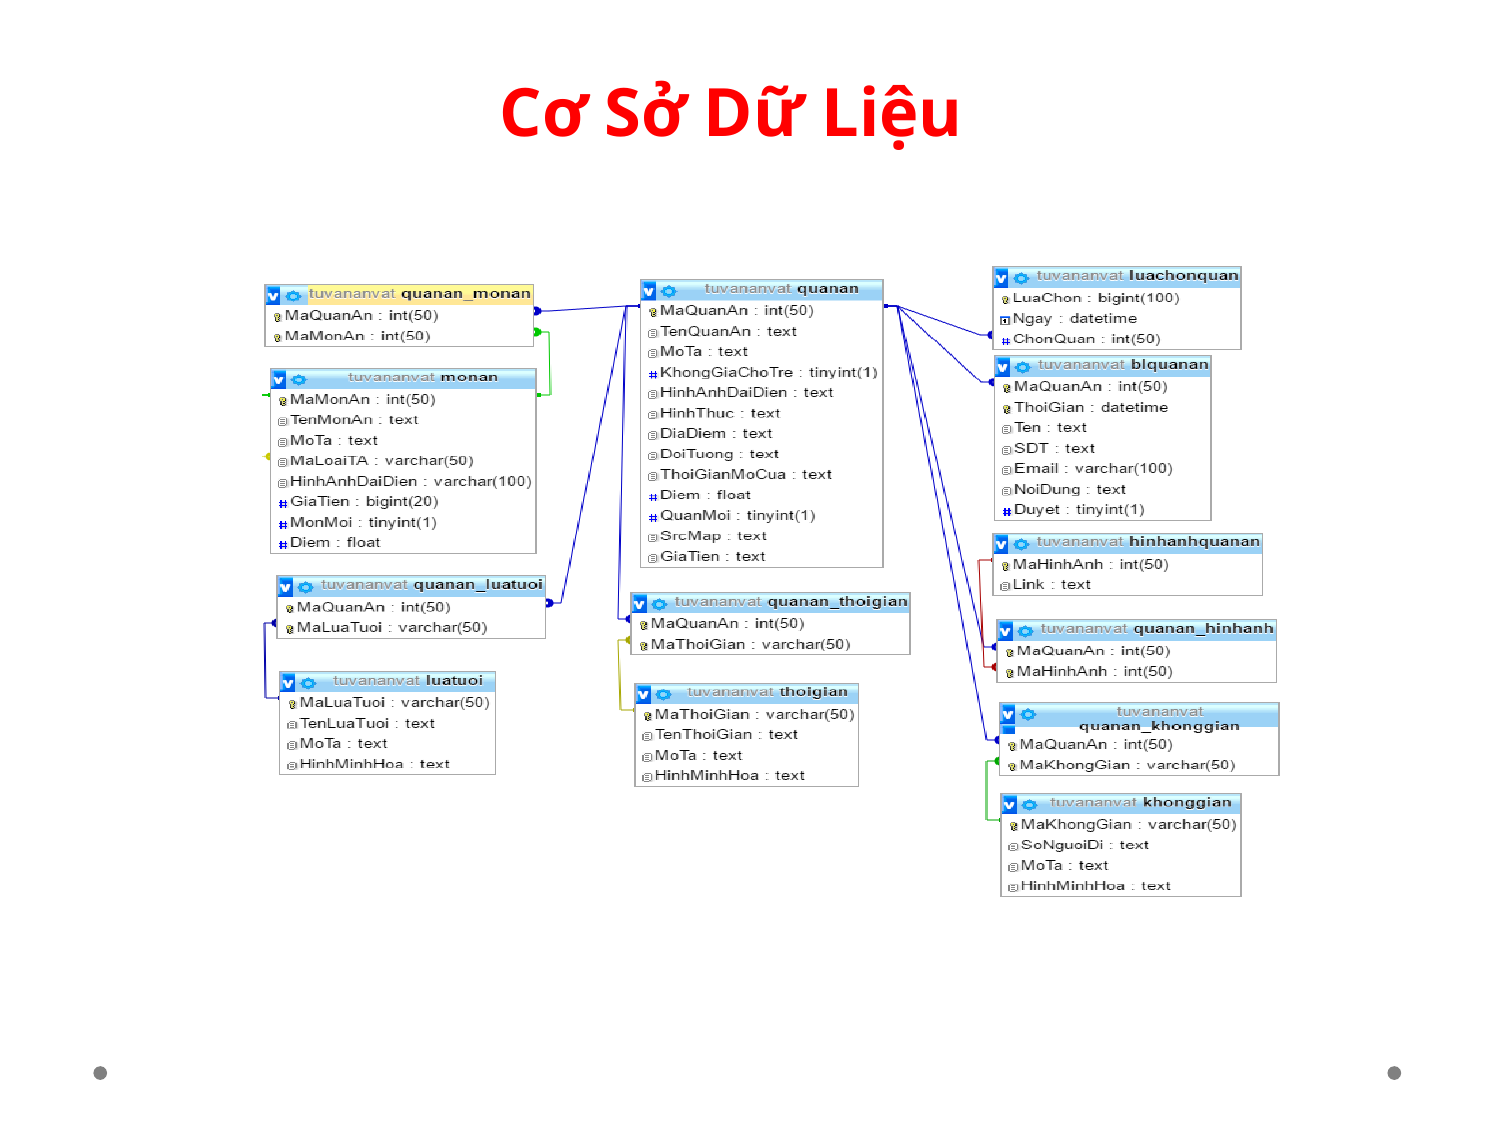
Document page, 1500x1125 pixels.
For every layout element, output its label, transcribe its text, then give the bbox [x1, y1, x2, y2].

picture [256, 262, 1295, 923]
text_box Cơ Sở Dữ Liệu [262, 62, 1200, 158]
